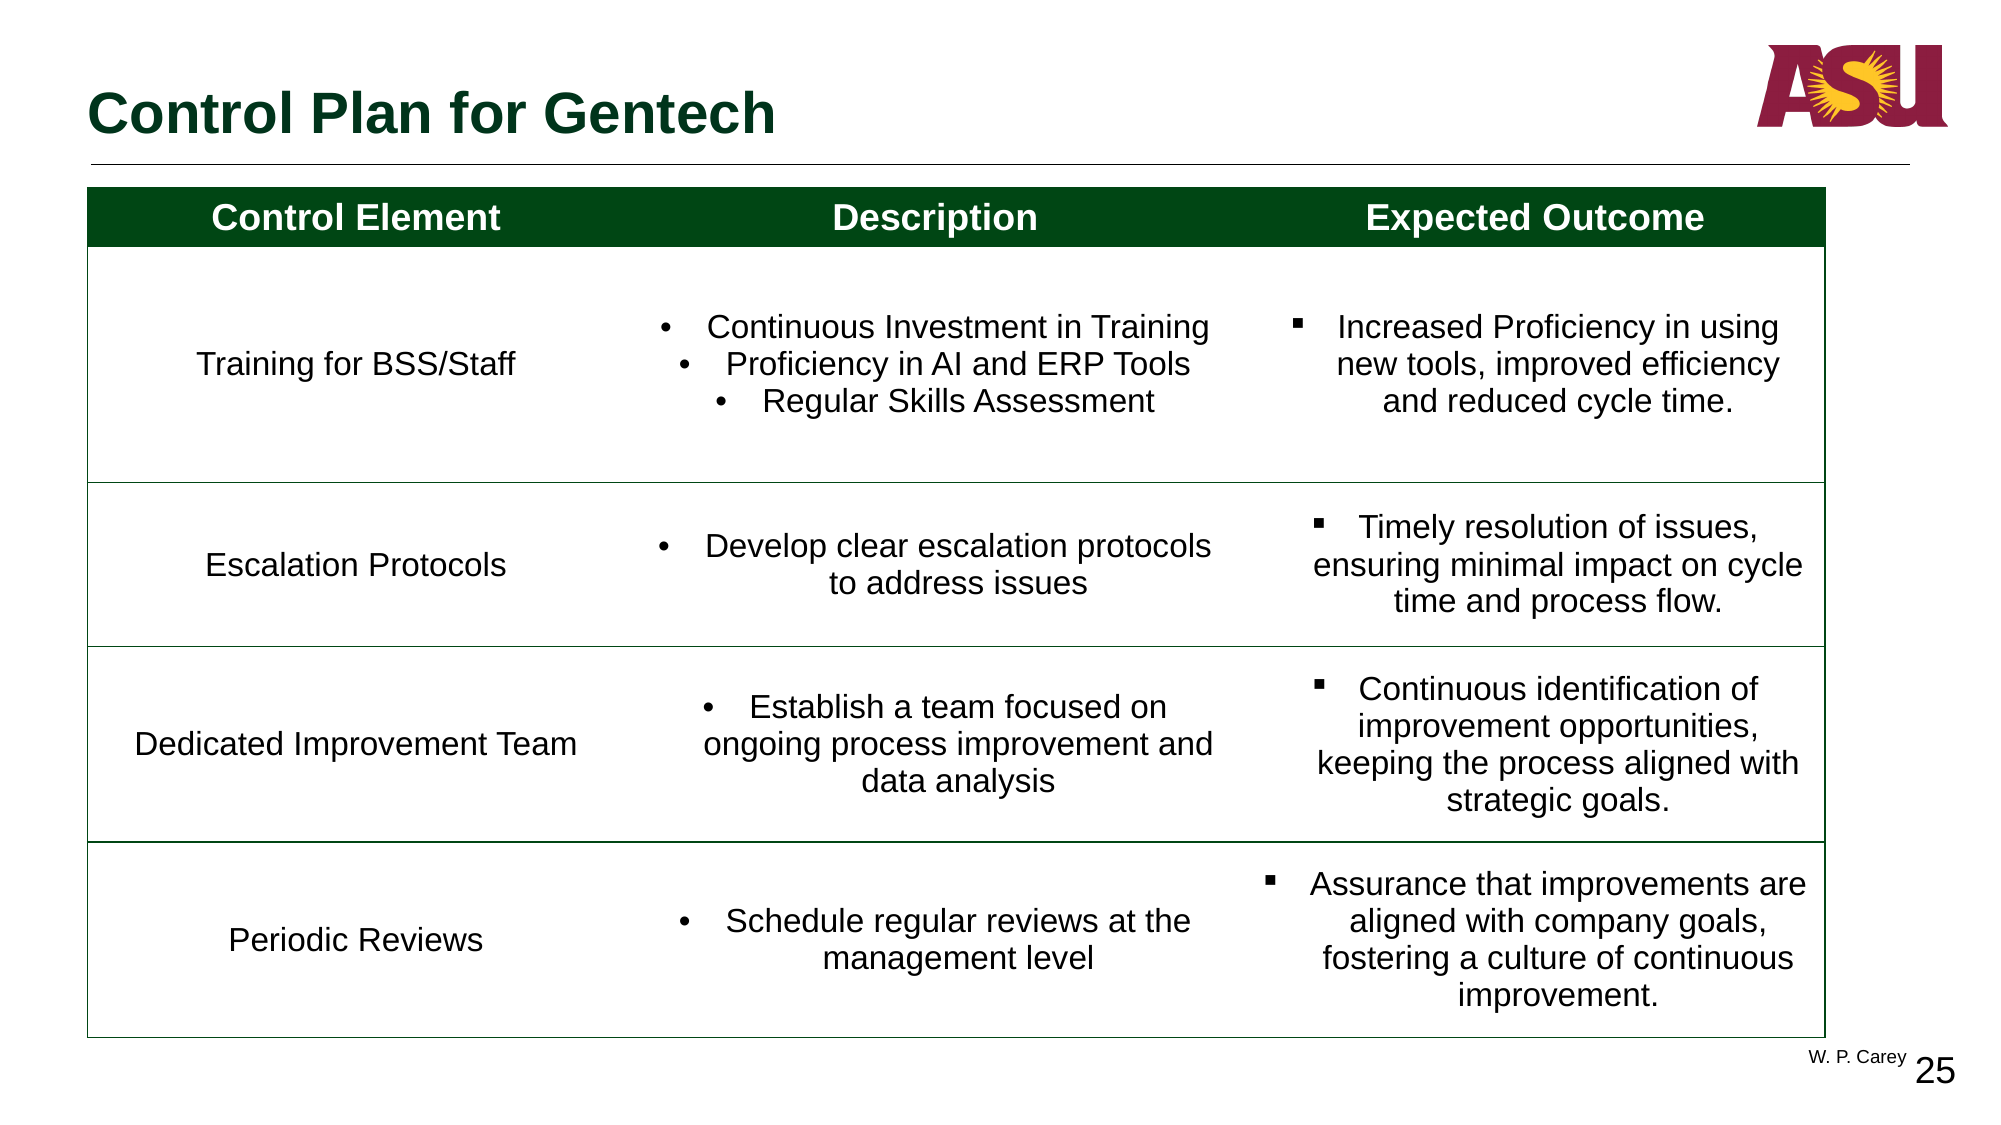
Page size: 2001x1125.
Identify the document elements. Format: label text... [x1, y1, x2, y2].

table_header Control Element [88, 188, 625, 246]
table_cell Continuous identification of improvement opportunities, keeping the process aligned with strategic goals. [1246, 647, 1824, 841]
table_cell Periodic Reviews [88, 843, 625, 1037]
table_cell Establish a team focused on ongoing process improvement and data analysis [625, 647, 1246, 841]
table_cell Training for BSS/Staff [88, 247, 625, 482]
table_cell Timely resolution of issues, ensuring minimal impact on cycle time and process flow. [1246, 483, 1824, 646]
table_cell Schedule regular reviews at the management level [625, 843, 1246, 1037]
table_header Description [625, 188, 1246, 246]
title Control Plan for Gentech [87, 24, 1755, 145]
table_cell Increased Proficiency in using new tools, improved efficiency and reduced cycle time. [1246, 247, 1824, 482]
table_cell Develop clear escalation protocols to address issues [625, 483, 1246, 646]
picture [1757, 45, 1948, 127]
table_cell Escalation Protocols [88, 483, 625, 646]
table_cell Dedicated Improvement Team [88, 647, 625, 841]
table_cell Assurance that improvements are aligned with company goals, fostering a culture of continuous improvement. [1246, 843, 1824, 1037]
slide_number 25 [1899, 1038, 1975, 1099]
table_header Expected Outcome [1246, 188, 1824, 246]
table_cell Continuous Investment in Training Proficiency in AI and ERP Tools Regular Skills Assessment [625, 247, 1246, 482]
